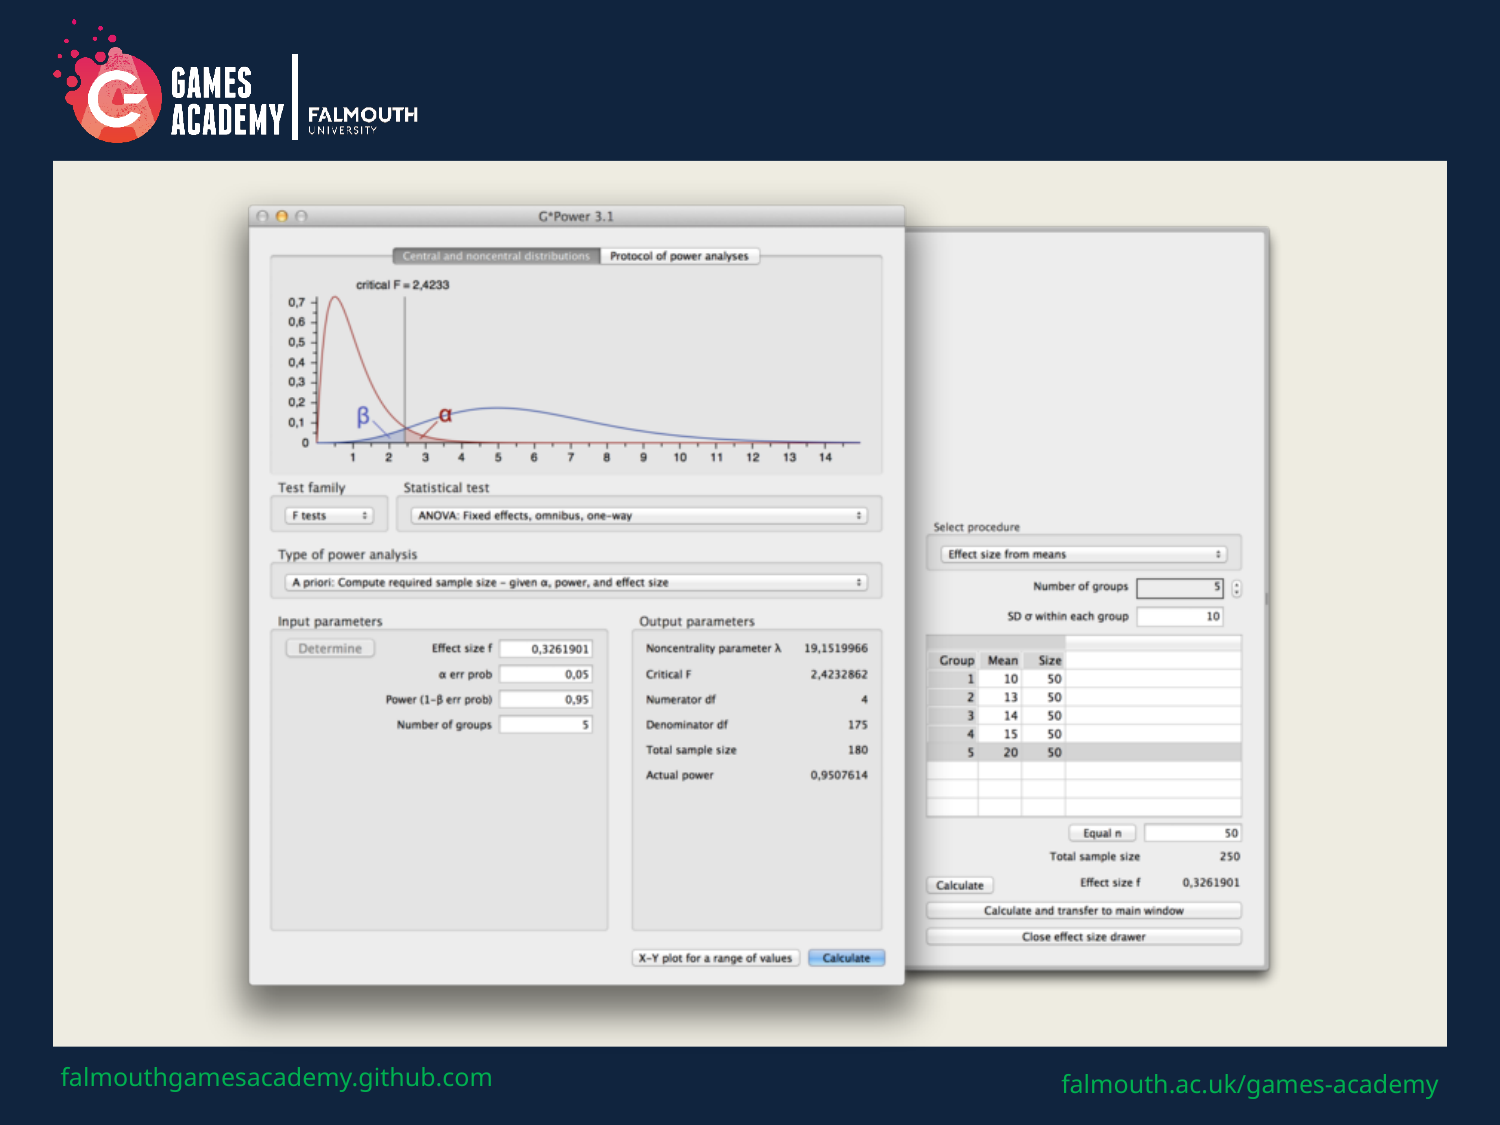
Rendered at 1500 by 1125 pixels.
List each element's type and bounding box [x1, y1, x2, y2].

picture [304, 104, 420, 138]
picture [53, 19, 284, 143]
picture [194, 172, 1285, 1063]
